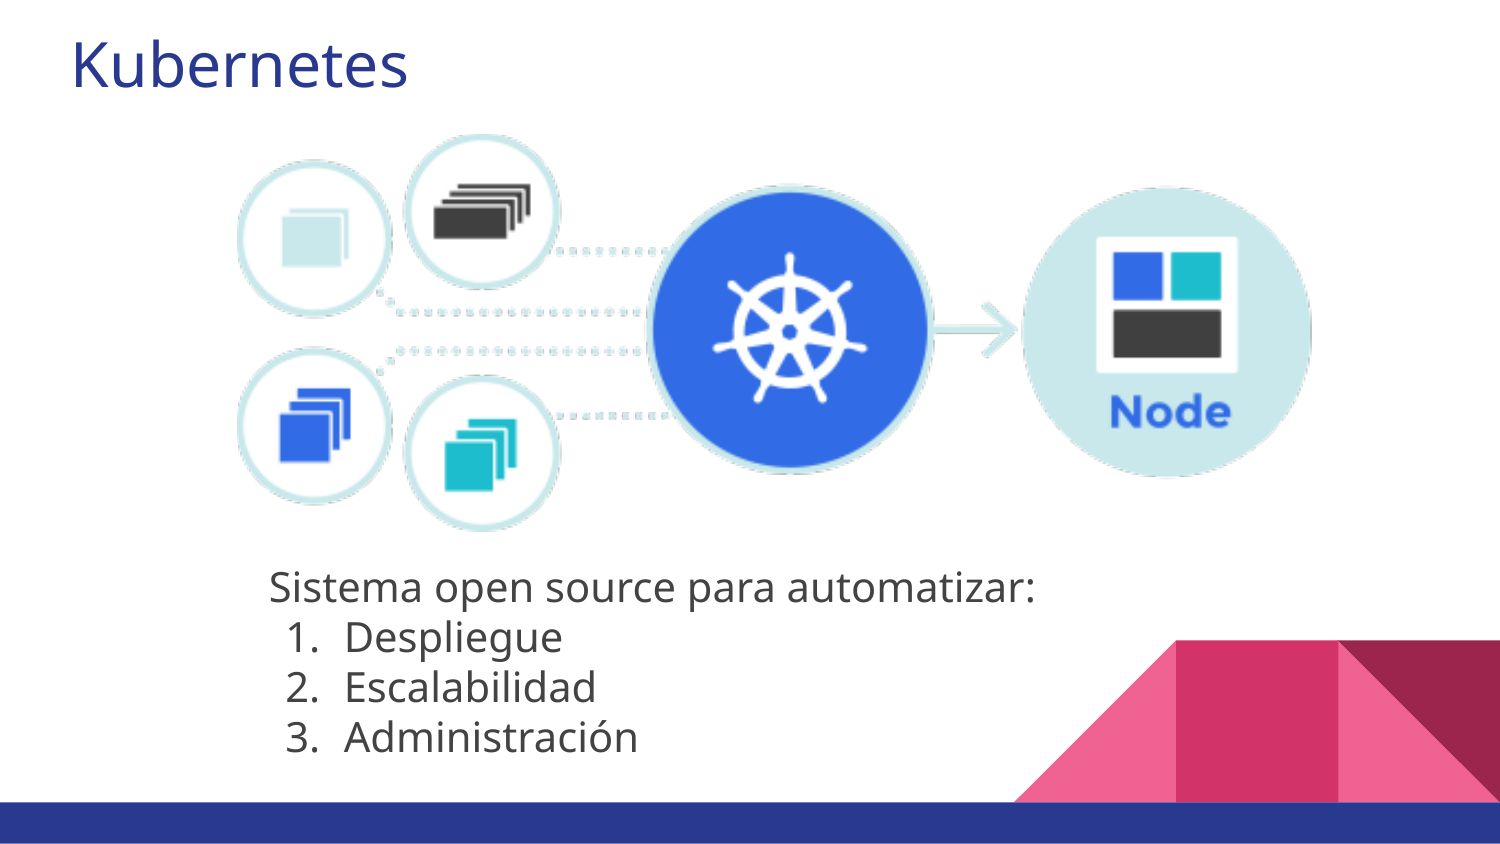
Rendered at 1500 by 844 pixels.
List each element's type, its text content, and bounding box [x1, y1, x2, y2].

title Kubernetes [55, 10, 1454, 111]
picture [237, 134, 1314, 532]
list Sistema open source para automatizar: Despliegue Escalabilidad Administración [253, 540, 1298, 771]
